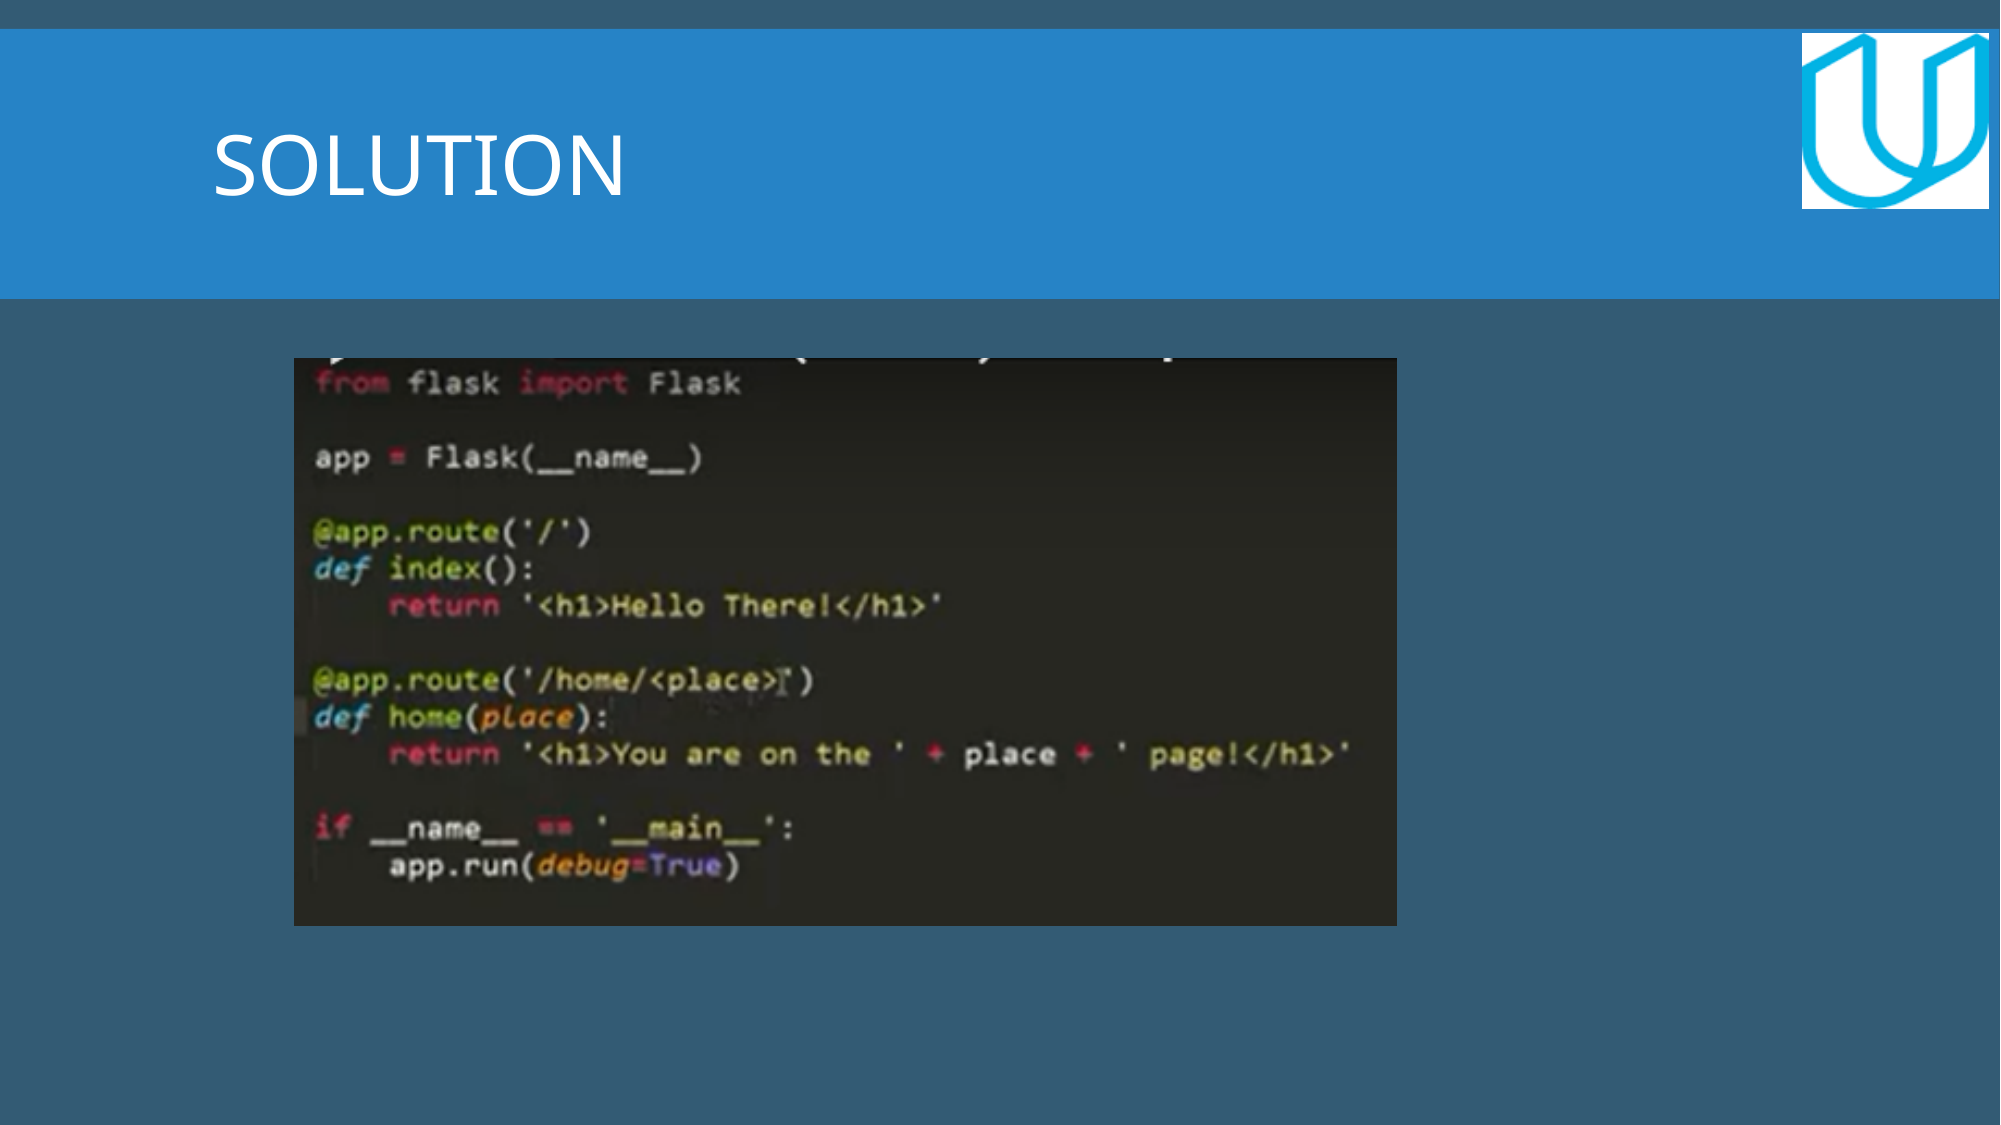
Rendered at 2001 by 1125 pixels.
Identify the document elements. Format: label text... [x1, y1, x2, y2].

picture [1745, 27, 2000, 210]
picture [1933, 47, 1974, 167]
picture [294, 358, 1397, 926]
title solution [197, 46, 1803, 295]
picture [1816, 47, 1912, 197]
